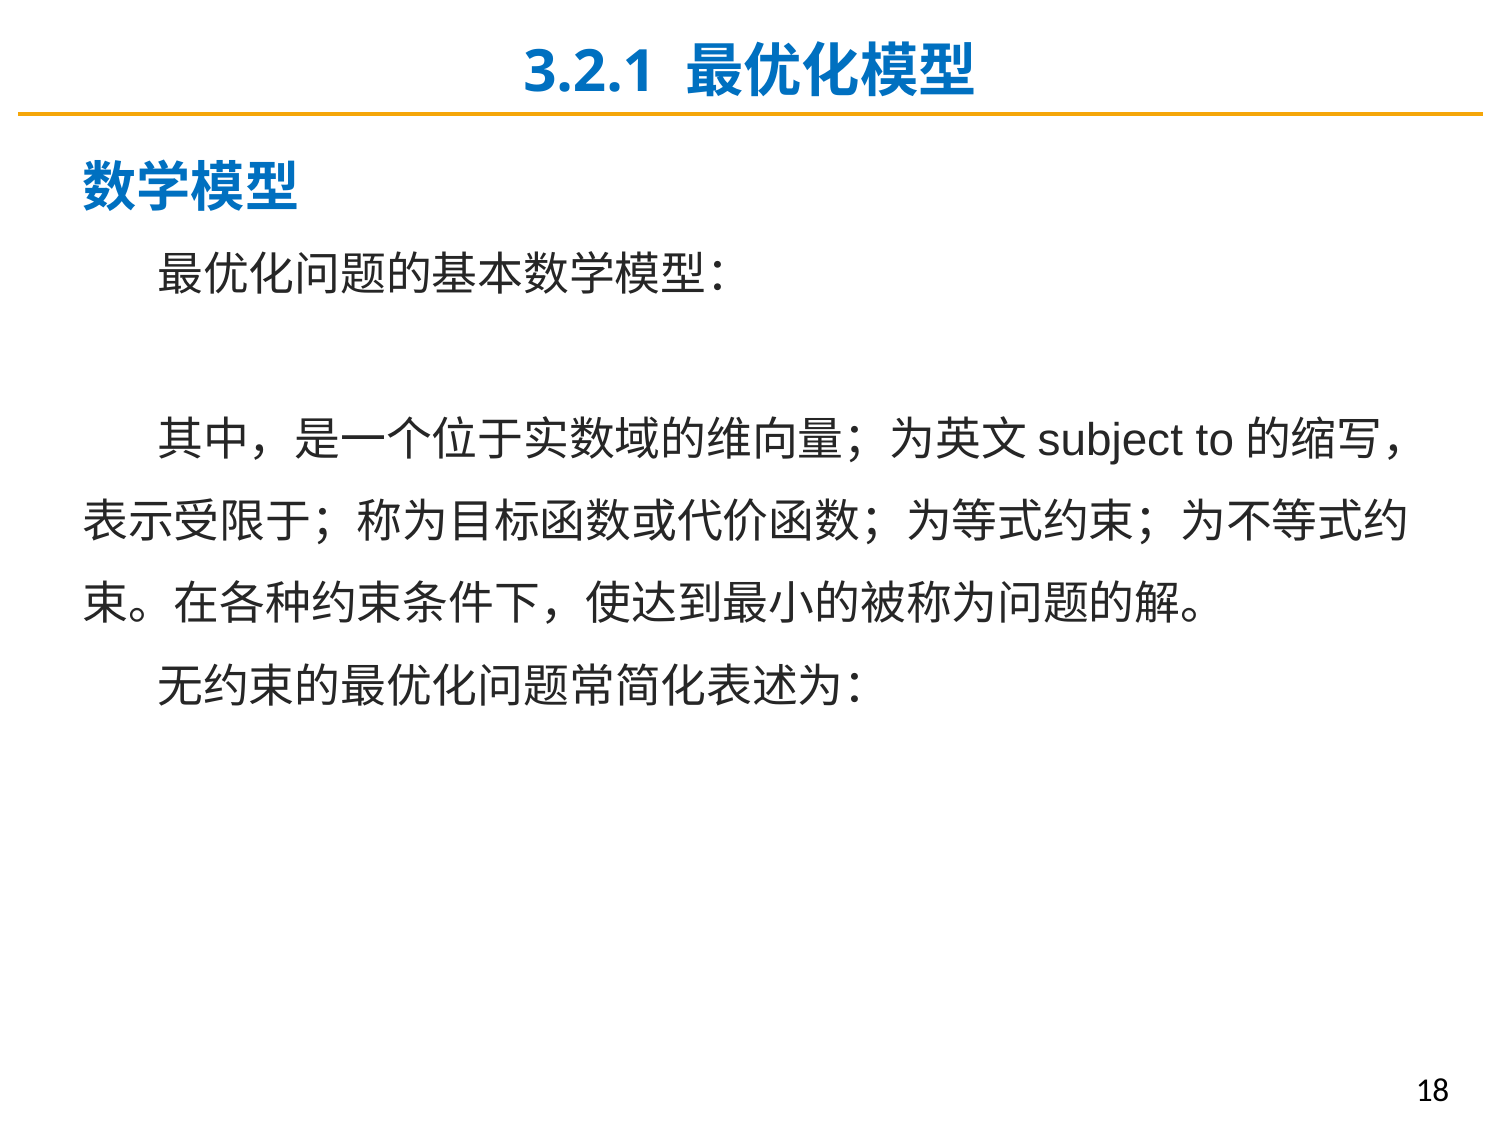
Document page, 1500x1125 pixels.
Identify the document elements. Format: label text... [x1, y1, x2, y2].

text_box 18 [1114, 1060, 1465, 1106]
text_box 3.2.1 最优化模型 [0, 25, 1500, 111]
